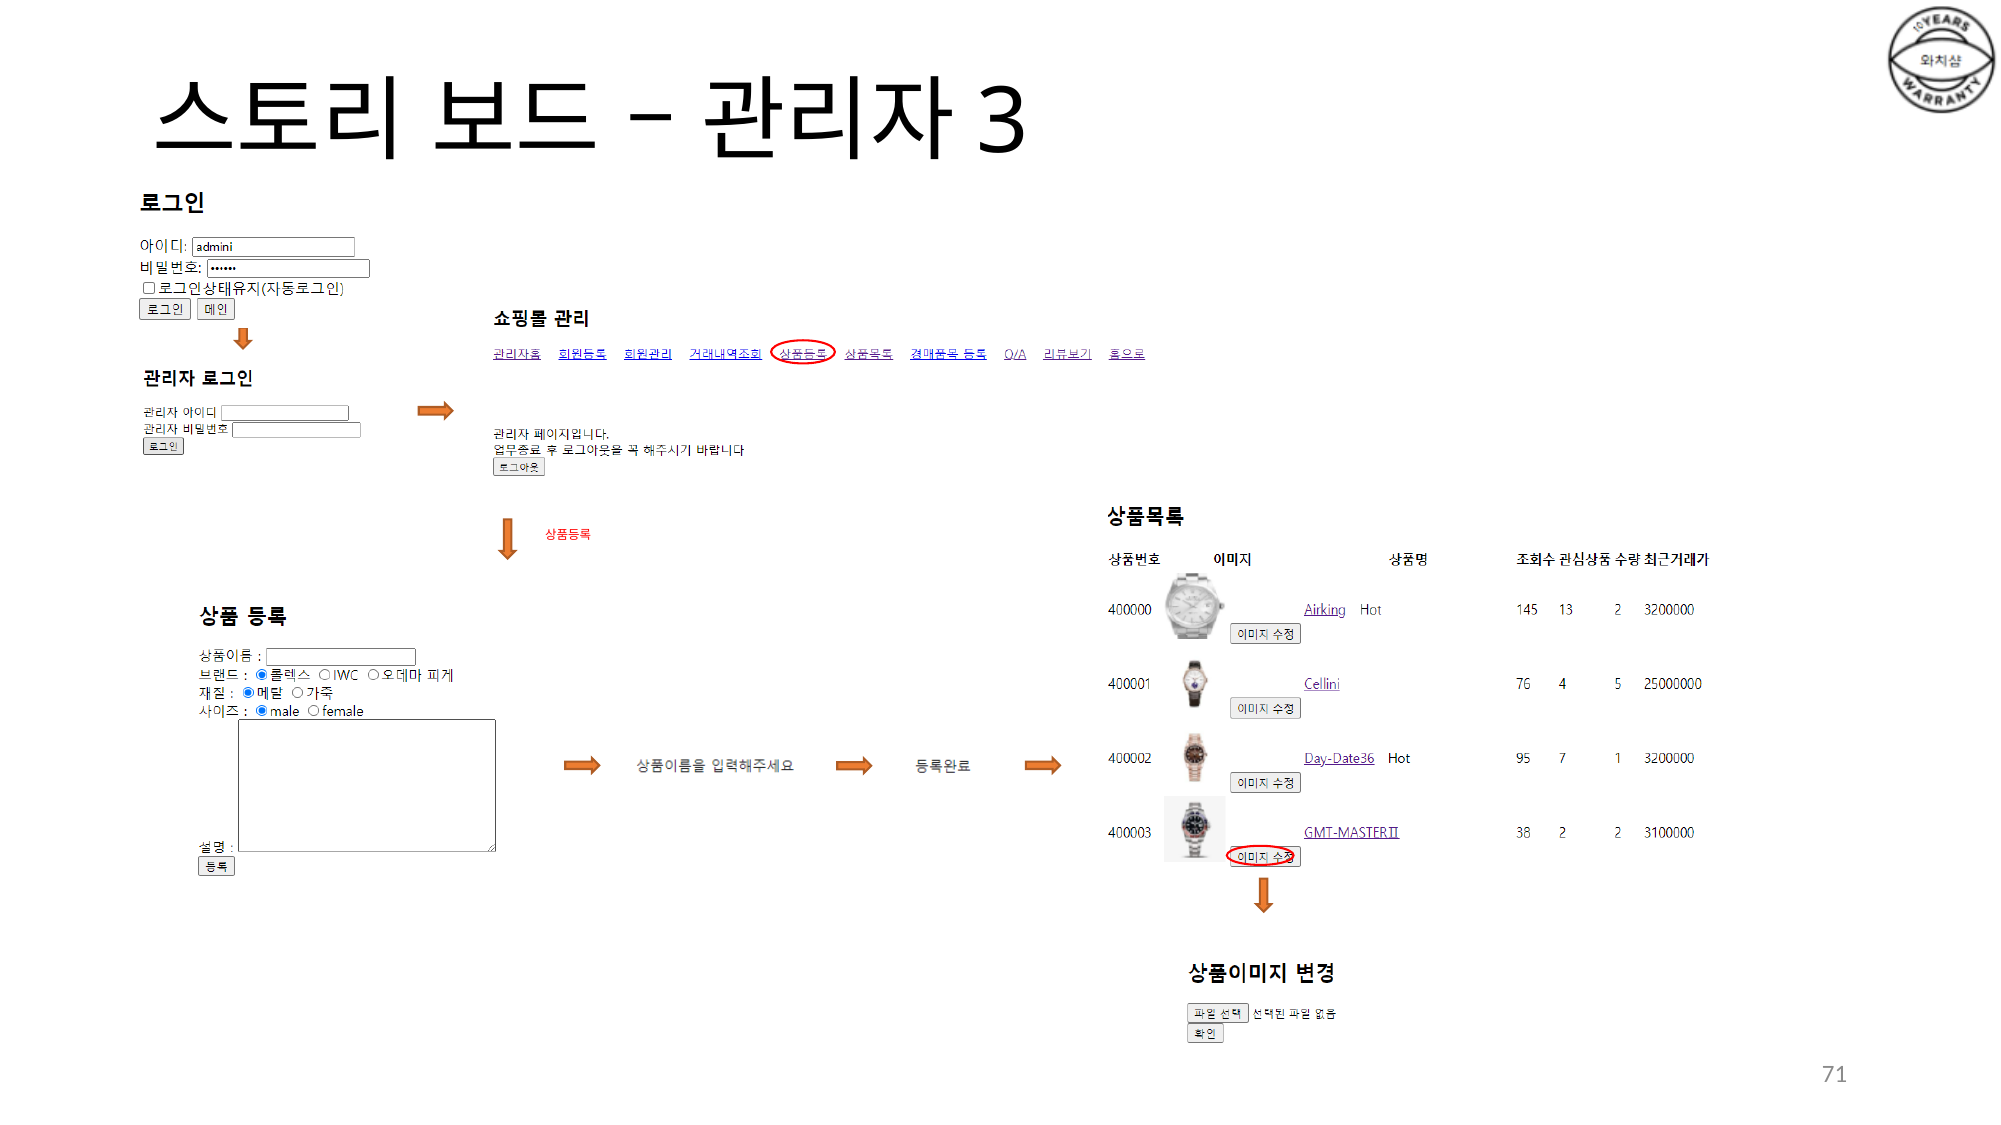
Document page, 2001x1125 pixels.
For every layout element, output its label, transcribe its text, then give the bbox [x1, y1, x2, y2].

text_box [1253, 877, 1274, 914]
picture [902, 752, 996, 783]
text_box [836, 755, 873, 776]
title 스토리 보드 – 관리자3 [137, 59, 1863, 186]
picture [137, 358, 372, 463]
text_box [497, 518, 518, 561]
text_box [1108, 496, 1724, 872]
text_box [233, 328, 254, 350]
picture [1182, 946, 1362, 1068]
picture [621, 752, 817, 787]
text_box 상품등록 [513, 519, 626, 550]
text_box [1024, 755, 1062, 776]
slide_number 71 [1412, 1042, 1863, 1103]
text_box [417, 400, 454, 421]
picture [488, 298, 1183, 493]
picture [1884, 2, 2000, 118]
text_box [564, 755, 601, 776]
picture [137, 185, 391, 328]
picture [192, 601, 529, 886]
